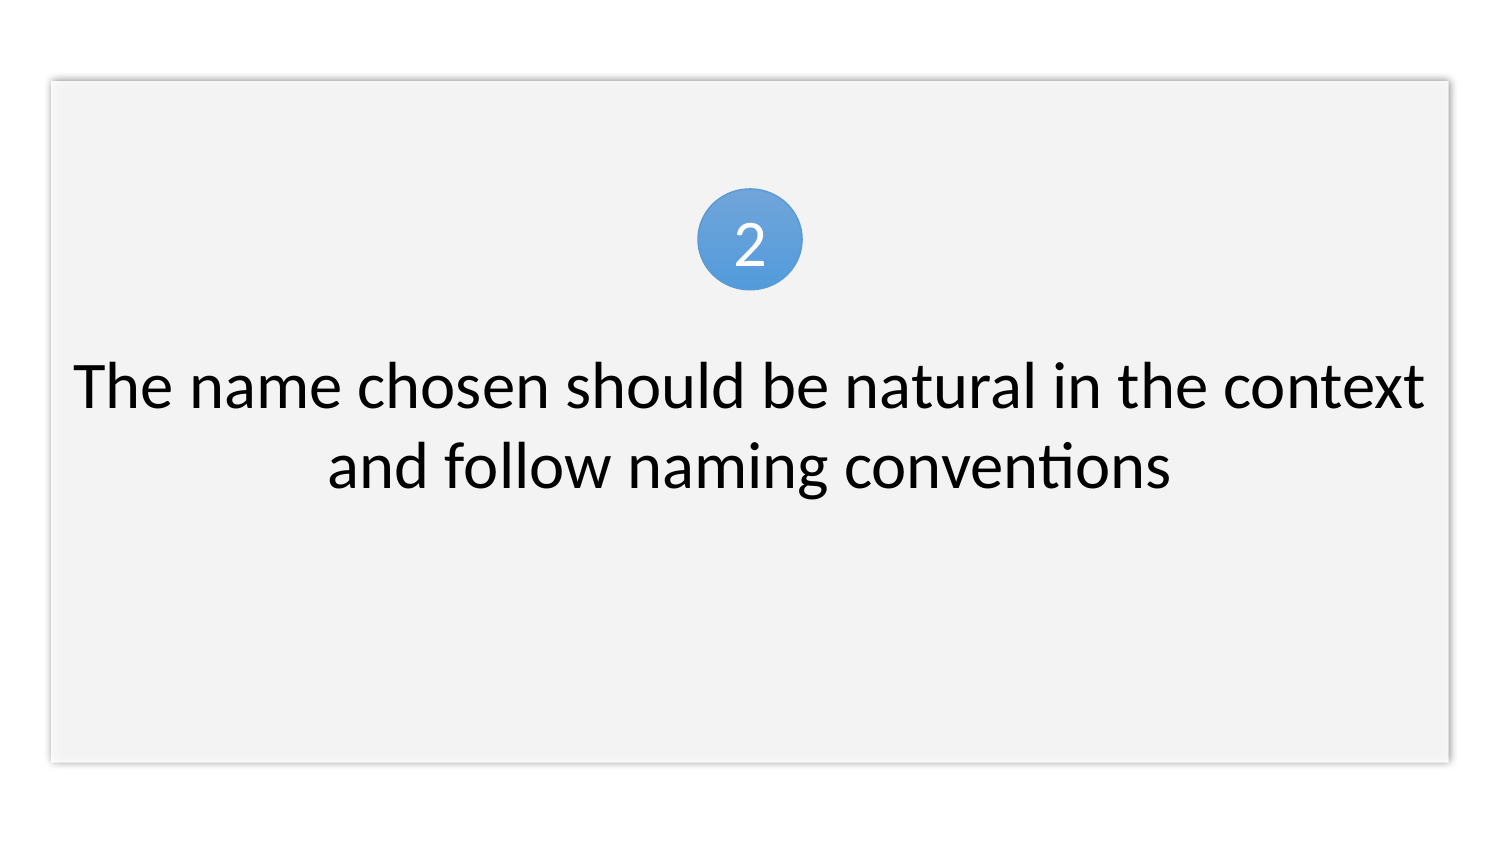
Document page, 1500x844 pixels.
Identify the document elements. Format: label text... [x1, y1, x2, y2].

text_box The name chosen should be natural in the context and follow naming conventions [51, 81, 1449, 763]
text_box 2 [698, 188, 803, 290]
